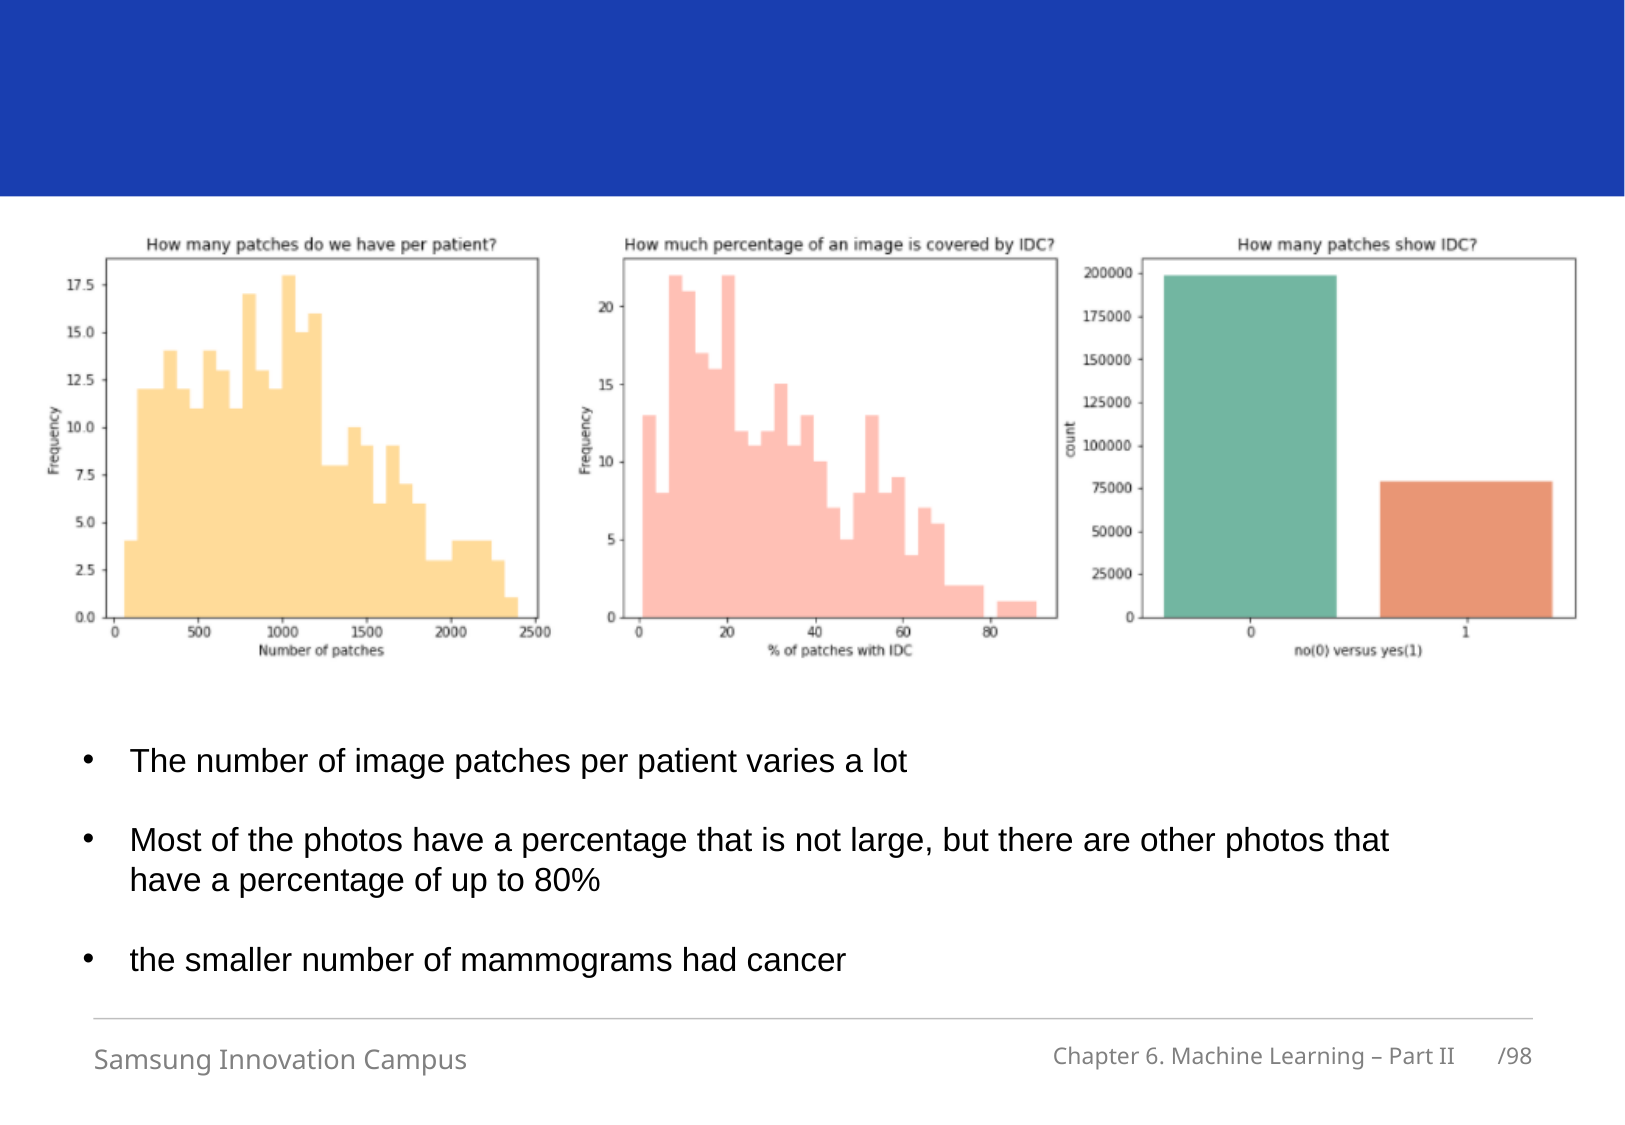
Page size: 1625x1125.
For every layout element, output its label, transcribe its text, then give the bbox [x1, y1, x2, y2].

text_box The number of image patches per patient varies a lot Most of the photos have a percentage that is not large, but there are other photos that have a percentage of up to 80% the smaller number of mammograms had cancer [68, 731, 1446, 1066]
picture [0, 225, 1625, 681]
